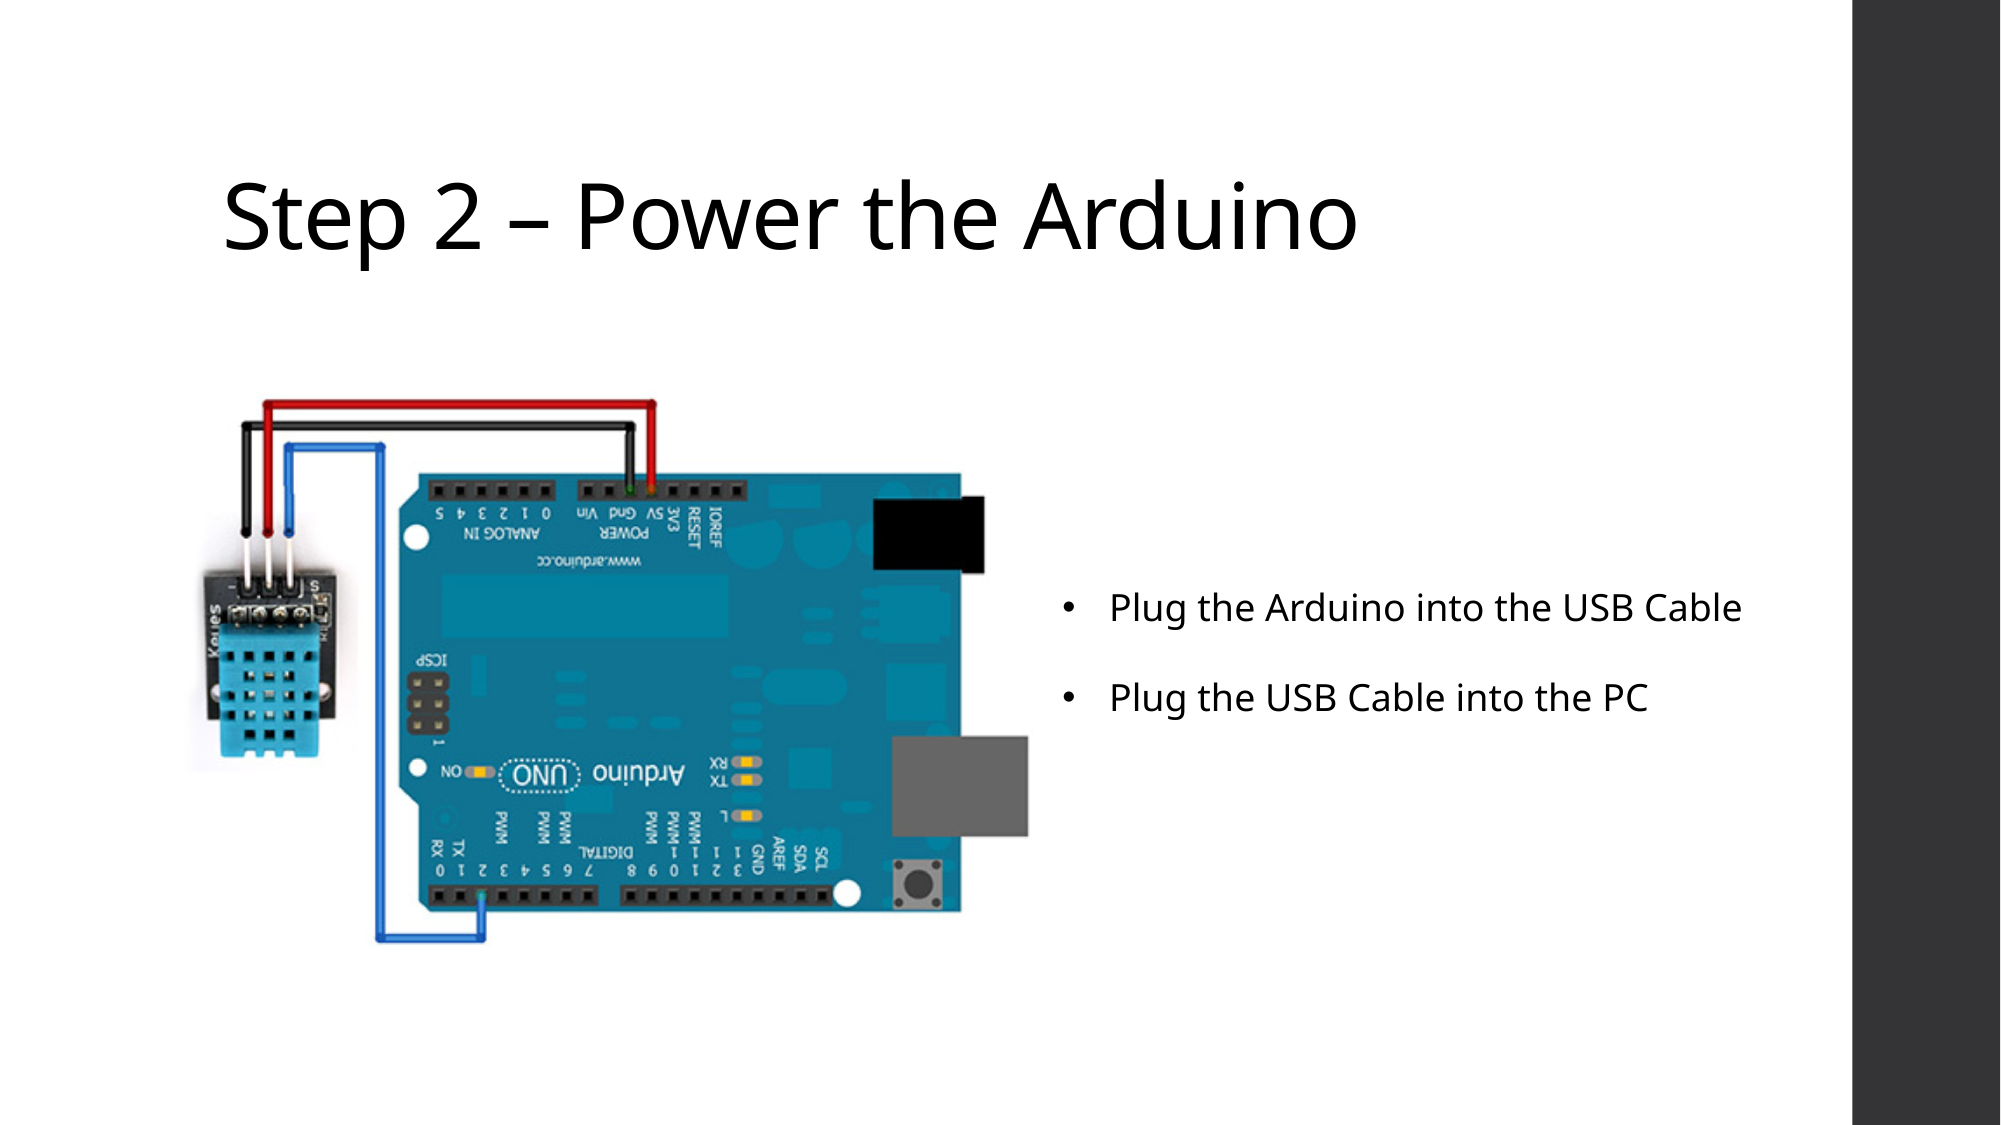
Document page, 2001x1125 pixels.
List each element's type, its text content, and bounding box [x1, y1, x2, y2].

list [178, 387, 1048, 947]
text_box Plug the Arduino into the USB Cable Plug the USB Cable into the PC [1054, 531, 1820, 772]
title Step 2 – Power the Arduino [206, 60, 1797, 278]
